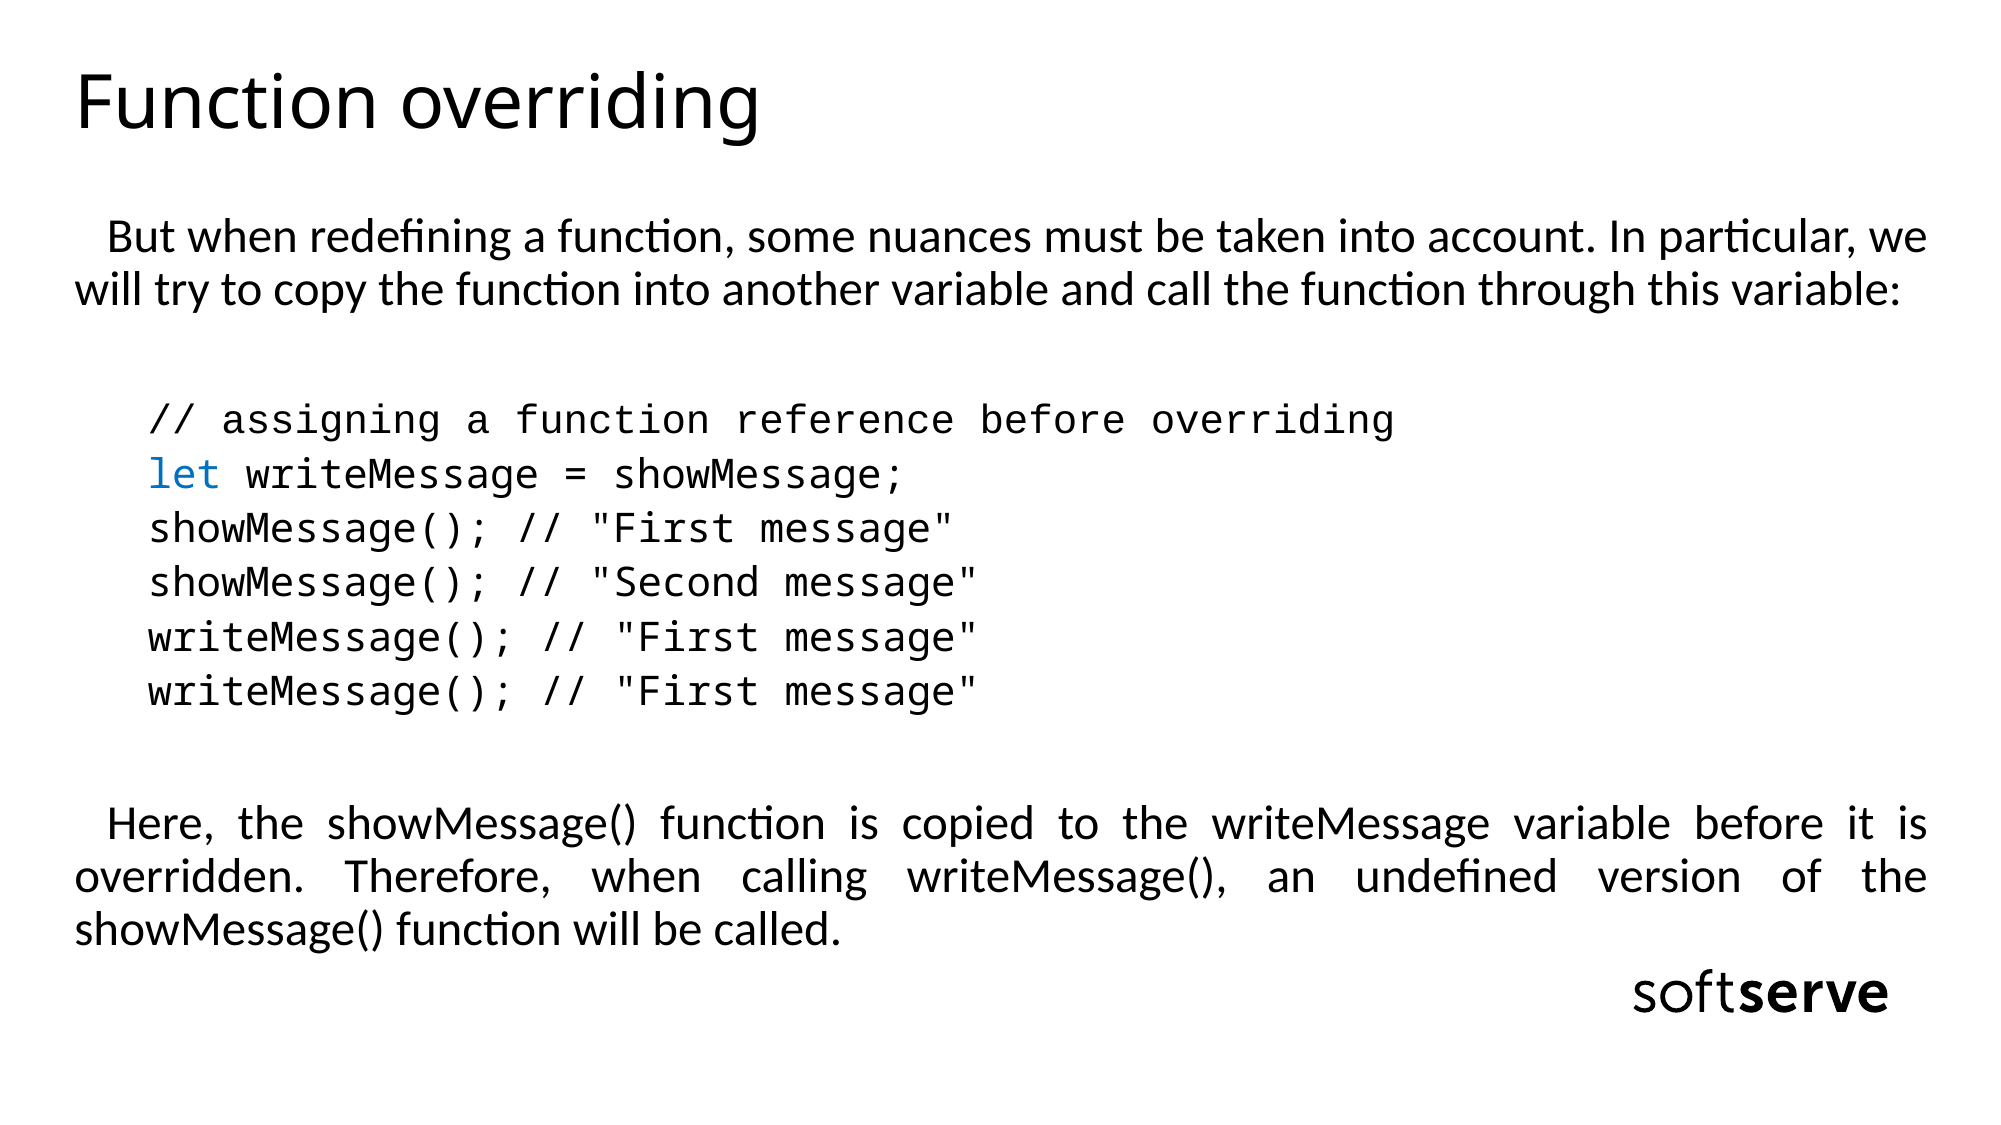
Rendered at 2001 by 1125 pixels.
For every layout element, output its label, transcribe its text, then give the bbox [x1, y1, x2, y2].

list But when redefining a function, some nuances must be taken into account. In particular, we will try to copy the function into another variable and call the function through this variable: // assigning a function reference before overriding let writeMessage = showMessage; showMessage(); // "First message" showMessage(); // "Second message" writeMessage(); // "First message" writeMessage(); // "First message" Here, the showMessage() function is copied to the writeMessage variable before it is overridden. Therefore, when calling writeMessage(), an undefined version of the showMessage() function will be called. [59, 202, 1946, 989]
title Function overriding [59, 56, 1957, 143]
